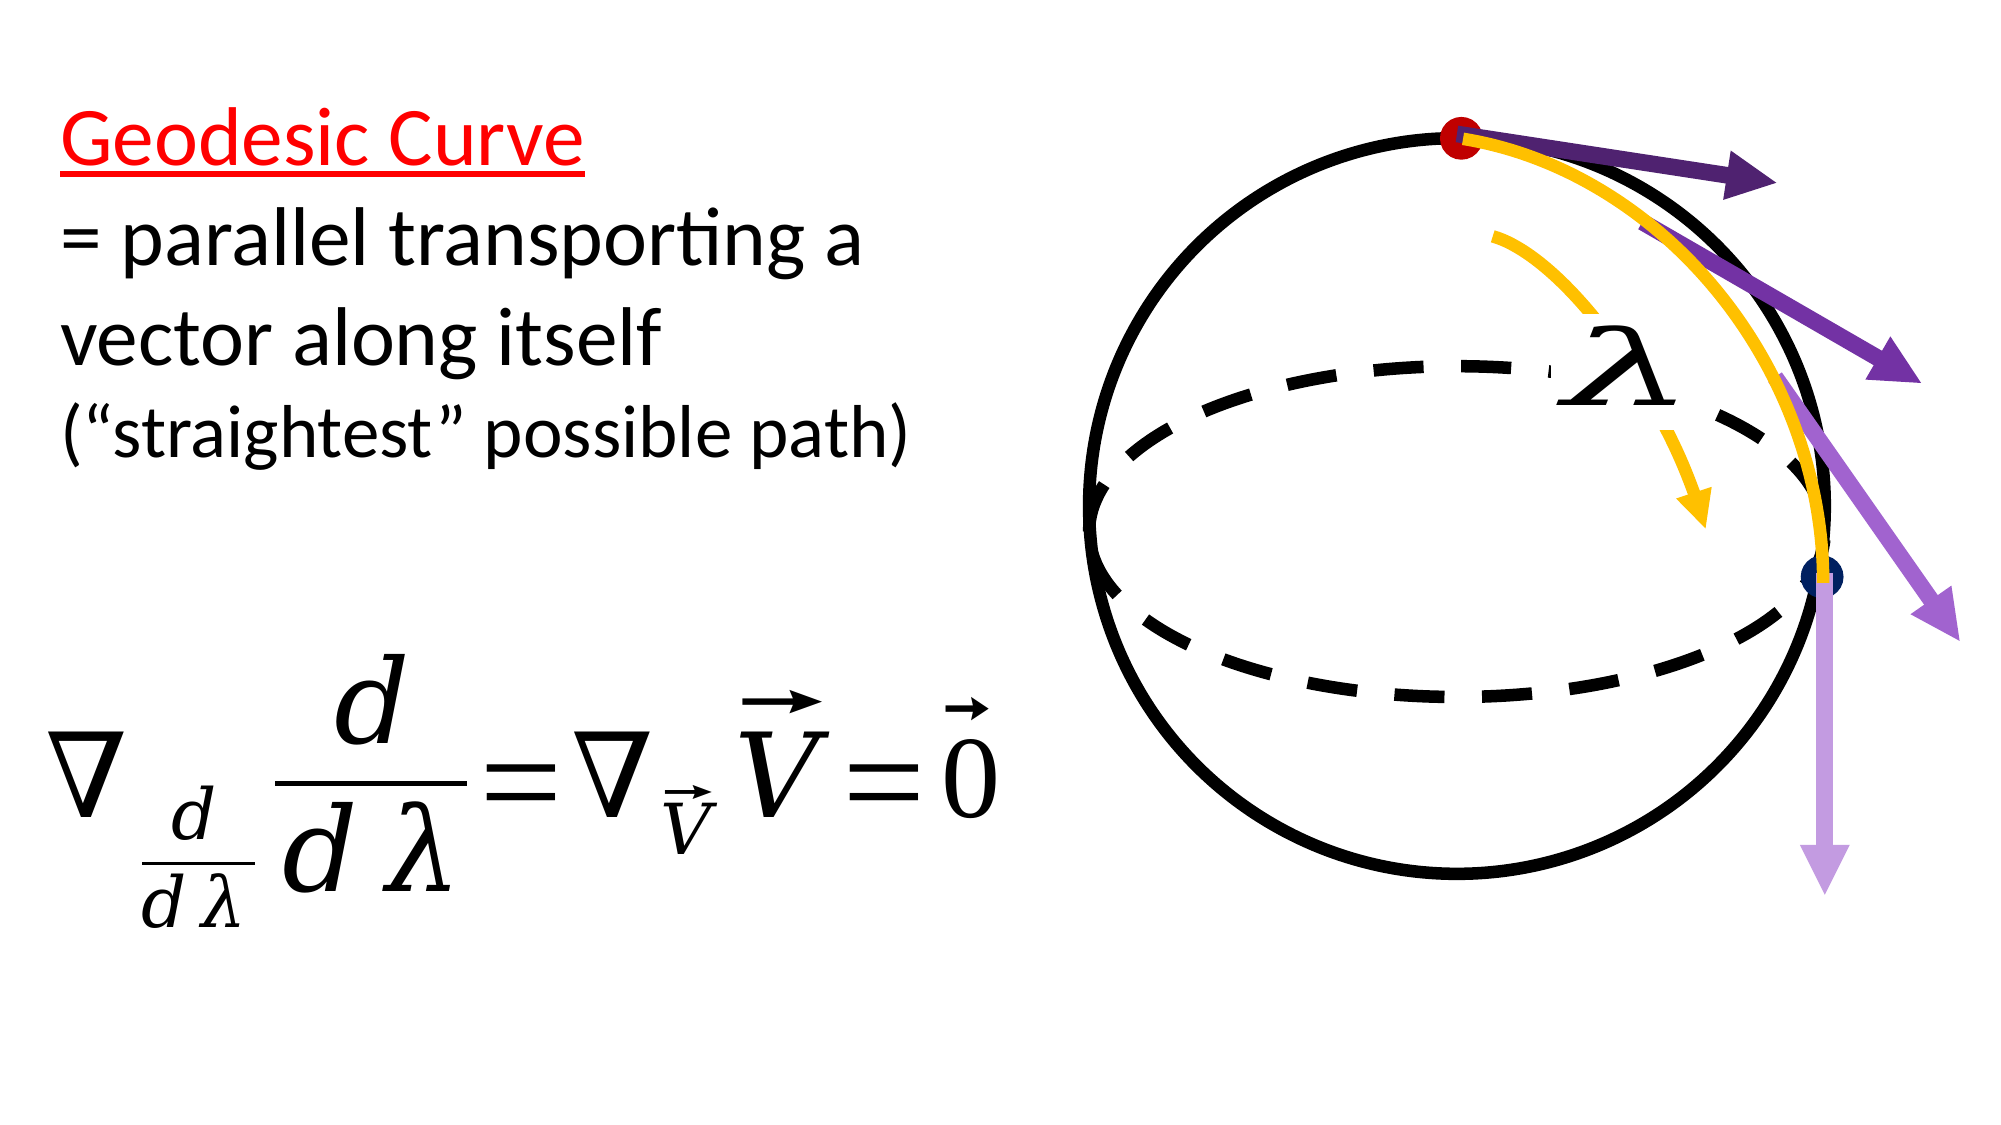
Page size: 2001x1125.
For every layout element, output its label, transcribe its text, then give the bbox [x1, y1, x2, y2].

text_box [1366, 310, 1847, 553]
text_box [1089, 138, 1825, 874]
text_box Geodesic Curve = parallel transporting a vector along itself (“straightest” possible path) [45, 75, 932, 480]
text_box [1825, 555, 1844, 596]
text_box [1440, 116, 1481, 138]
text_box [1456, 133, 1777, 183]
